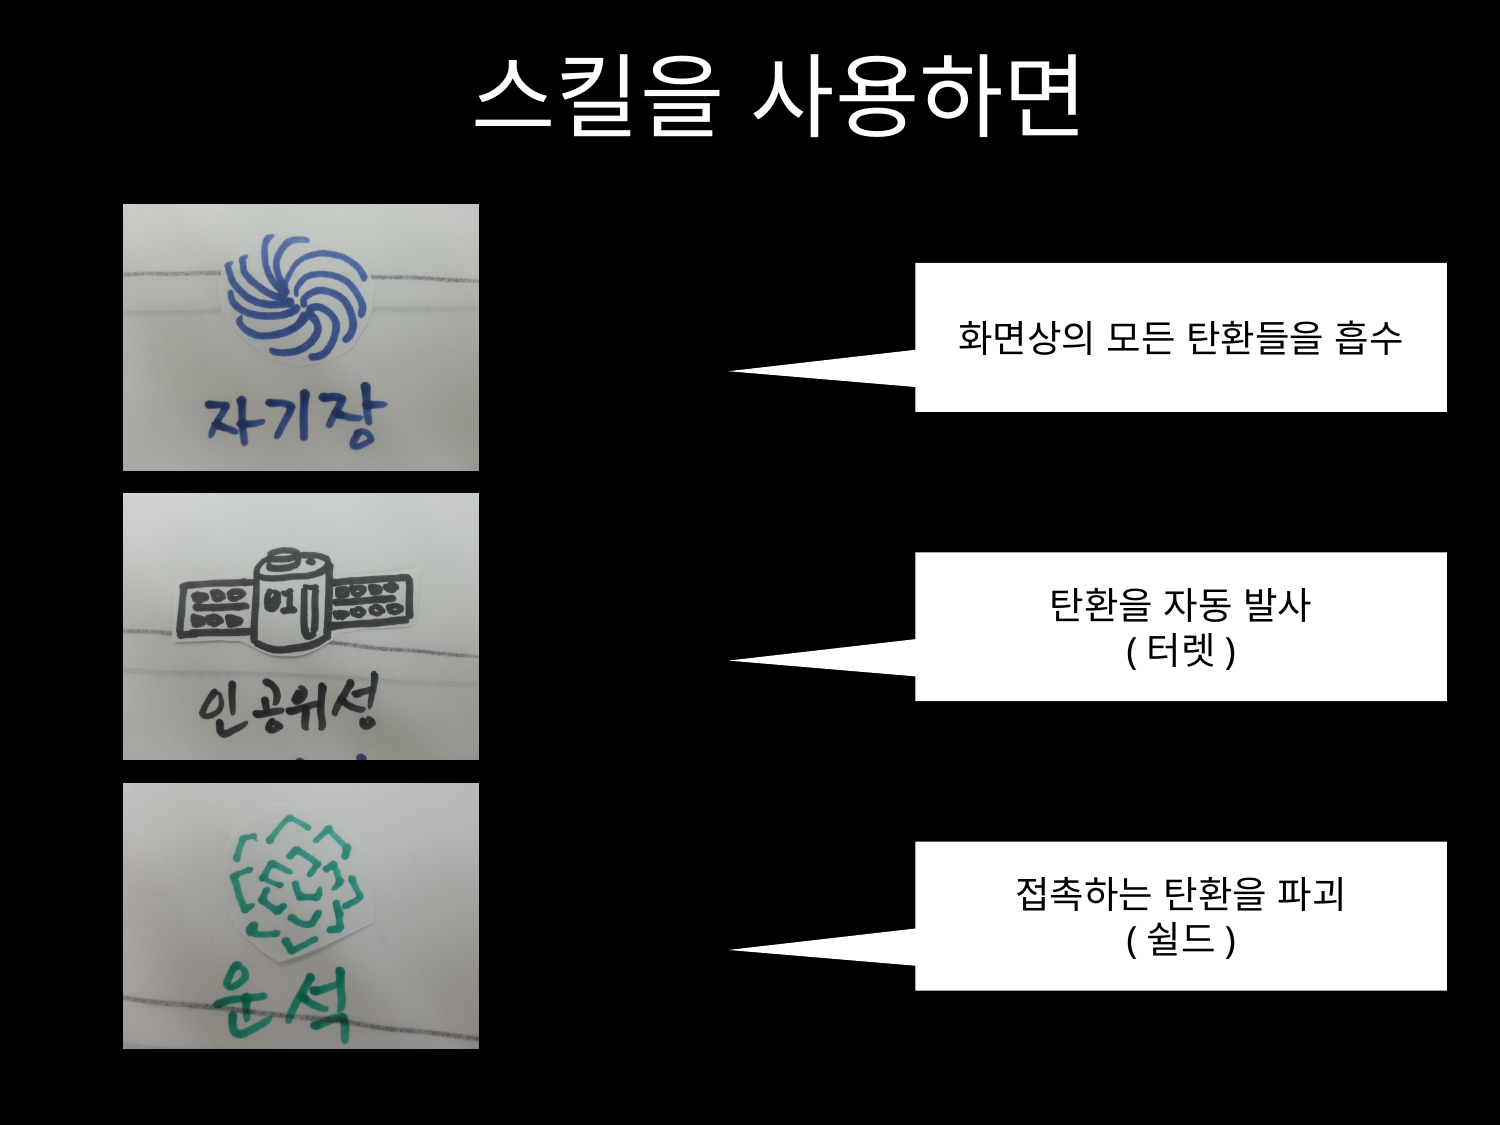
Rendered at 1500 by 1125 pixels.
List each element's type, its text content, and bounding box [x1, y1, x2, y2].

title 스킬을 사용하면 [336, 0, 1225, 188]
picture [123, 783, 479, 1050]
text_box 화면상의 모든 탄환들을 흡수 [726, 260, 1450, 414]
text_box 탄환을 자동 발사 (터렛) [726, 550, 1450, 704]
picture [123, 204, 479, 471]
picture [123, 493, 479, 760]
text_box 접촉하는 탄환을 파괴 (쉴드) [726, 839, 1450, 993]
